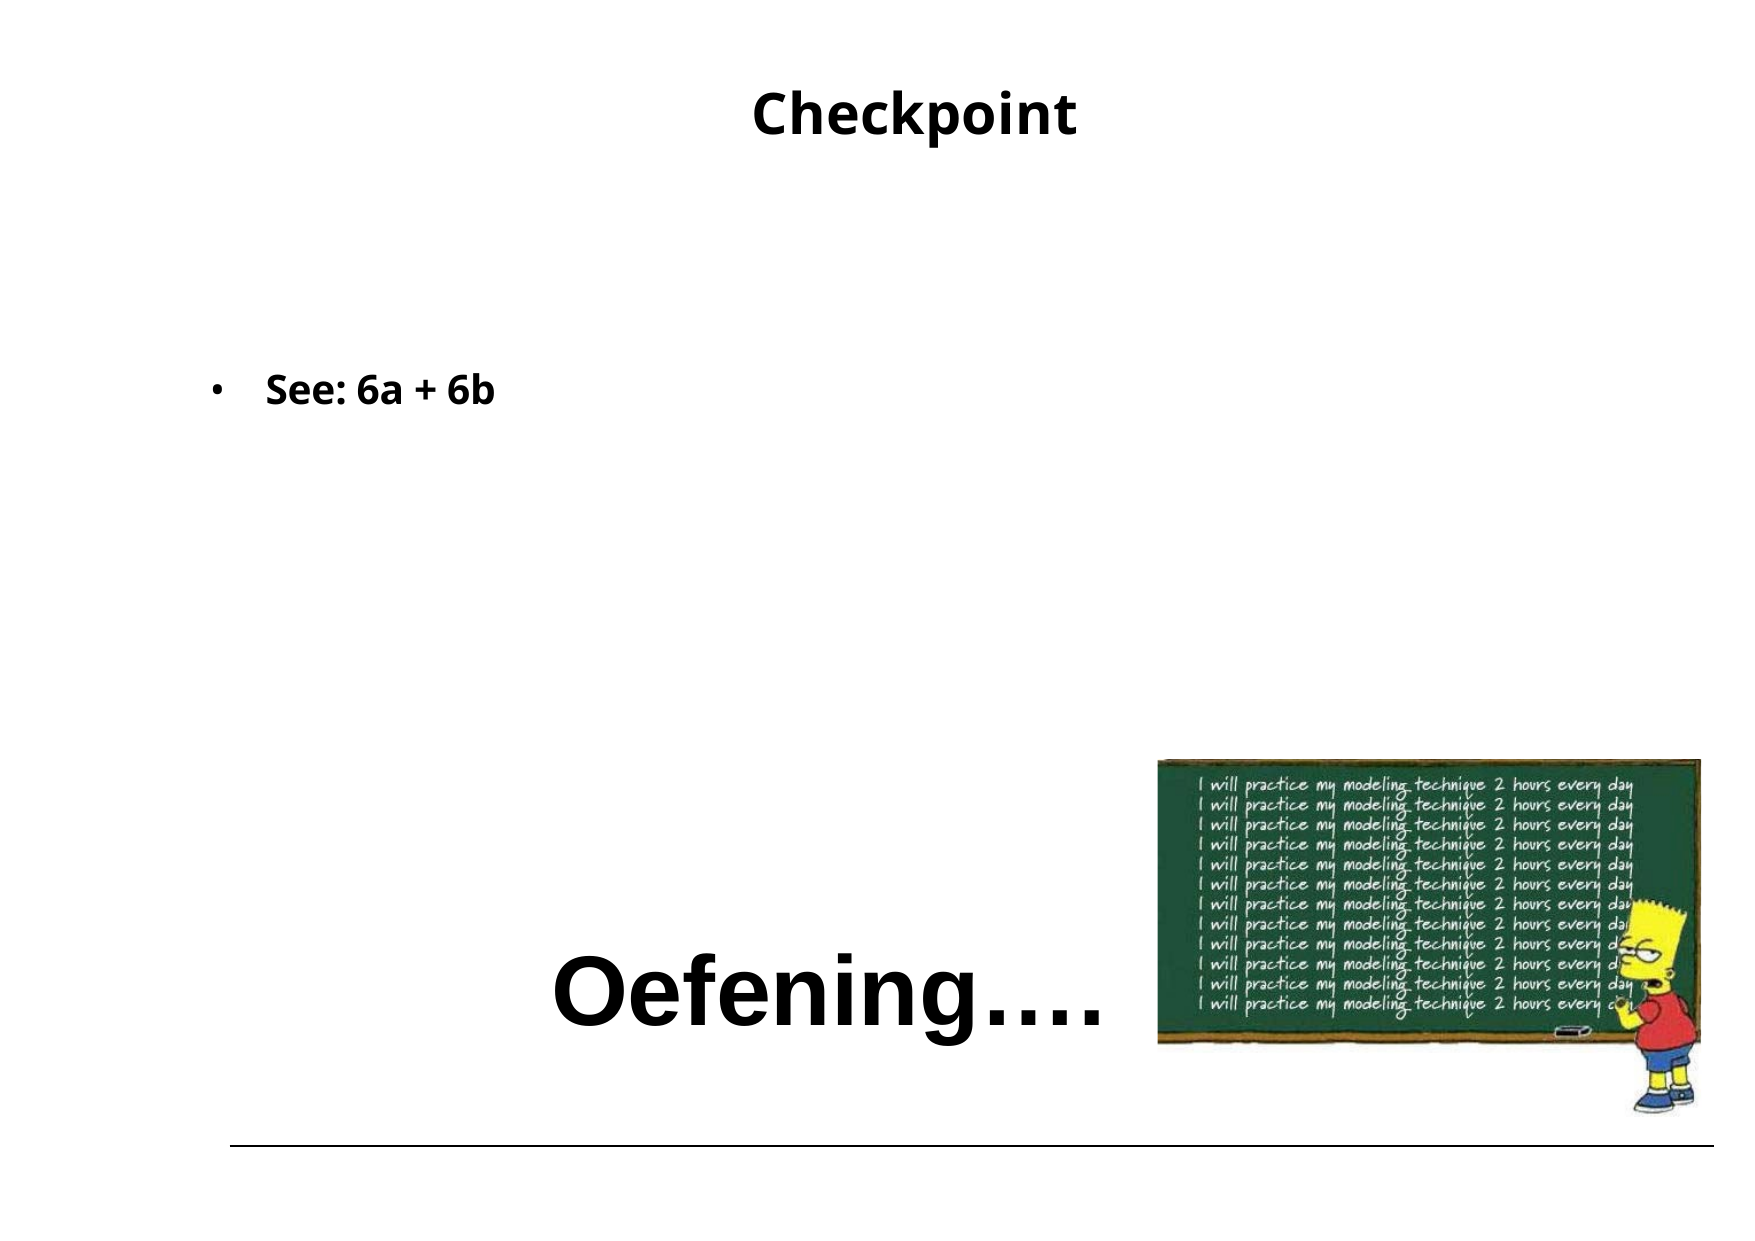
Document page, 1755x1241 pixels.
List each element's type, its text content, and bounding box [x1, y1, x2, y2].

text_box See: 6a + 6b [207, 281, 1648, 414]
text_box [1157, 759, 1702, 1117]
title Checkpoint [133, 42, 1621, 285]
text_box Oefening…. [549, 926, 1109, 1045]
